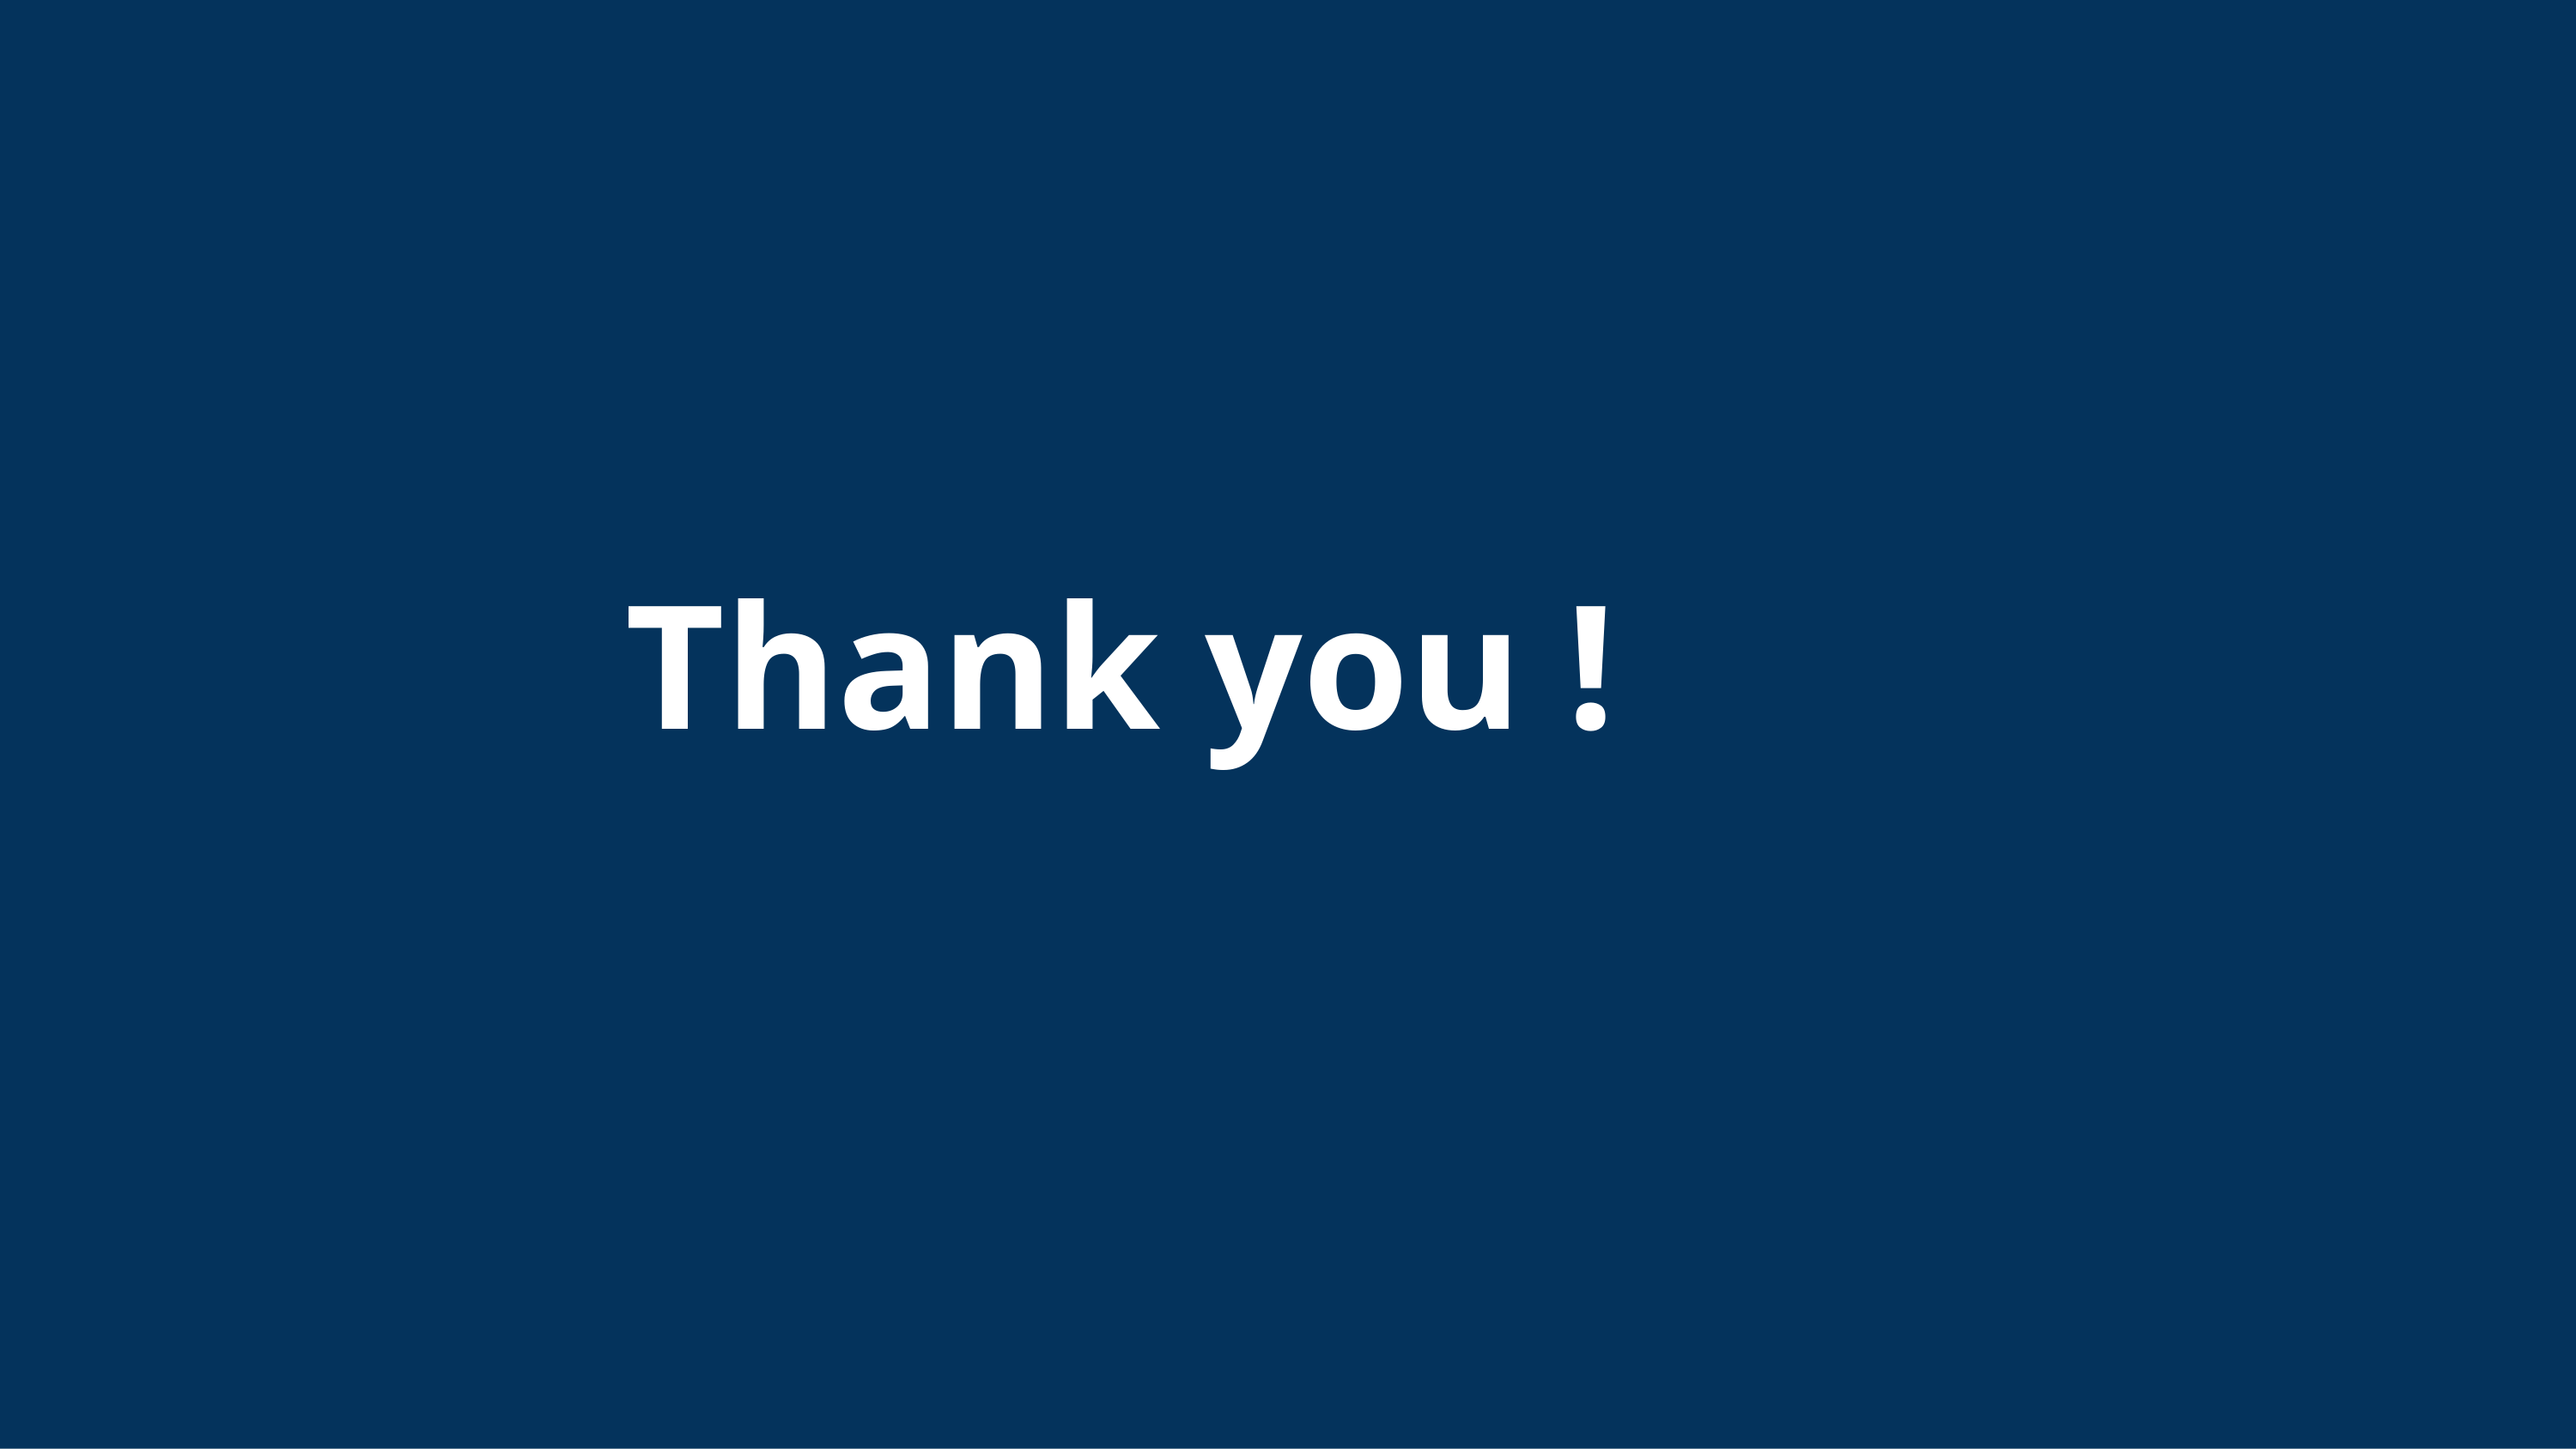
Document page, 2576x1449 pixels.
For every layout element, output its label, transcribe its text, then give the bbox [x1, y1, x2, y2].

title Thank you ! [623, 520, 1953, 765]
